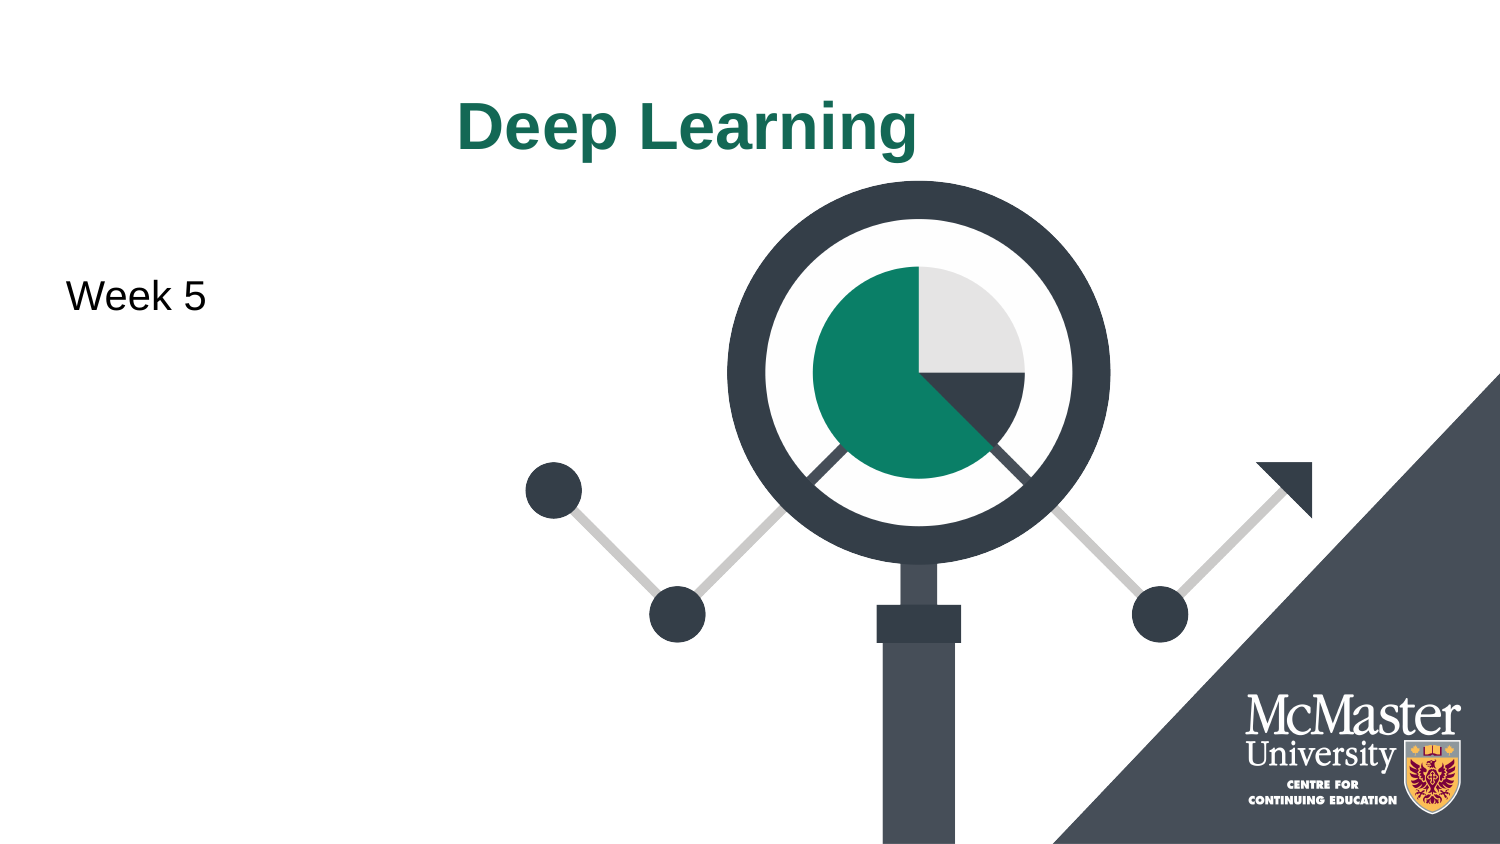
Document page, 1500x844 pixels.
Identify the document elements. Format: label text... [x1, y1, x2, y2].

title Deep Learning [50, 60, 1326, 185]
subtitle Week 5 [50, 187, 692, 404]
picture [0, 0, 1500, 844]
